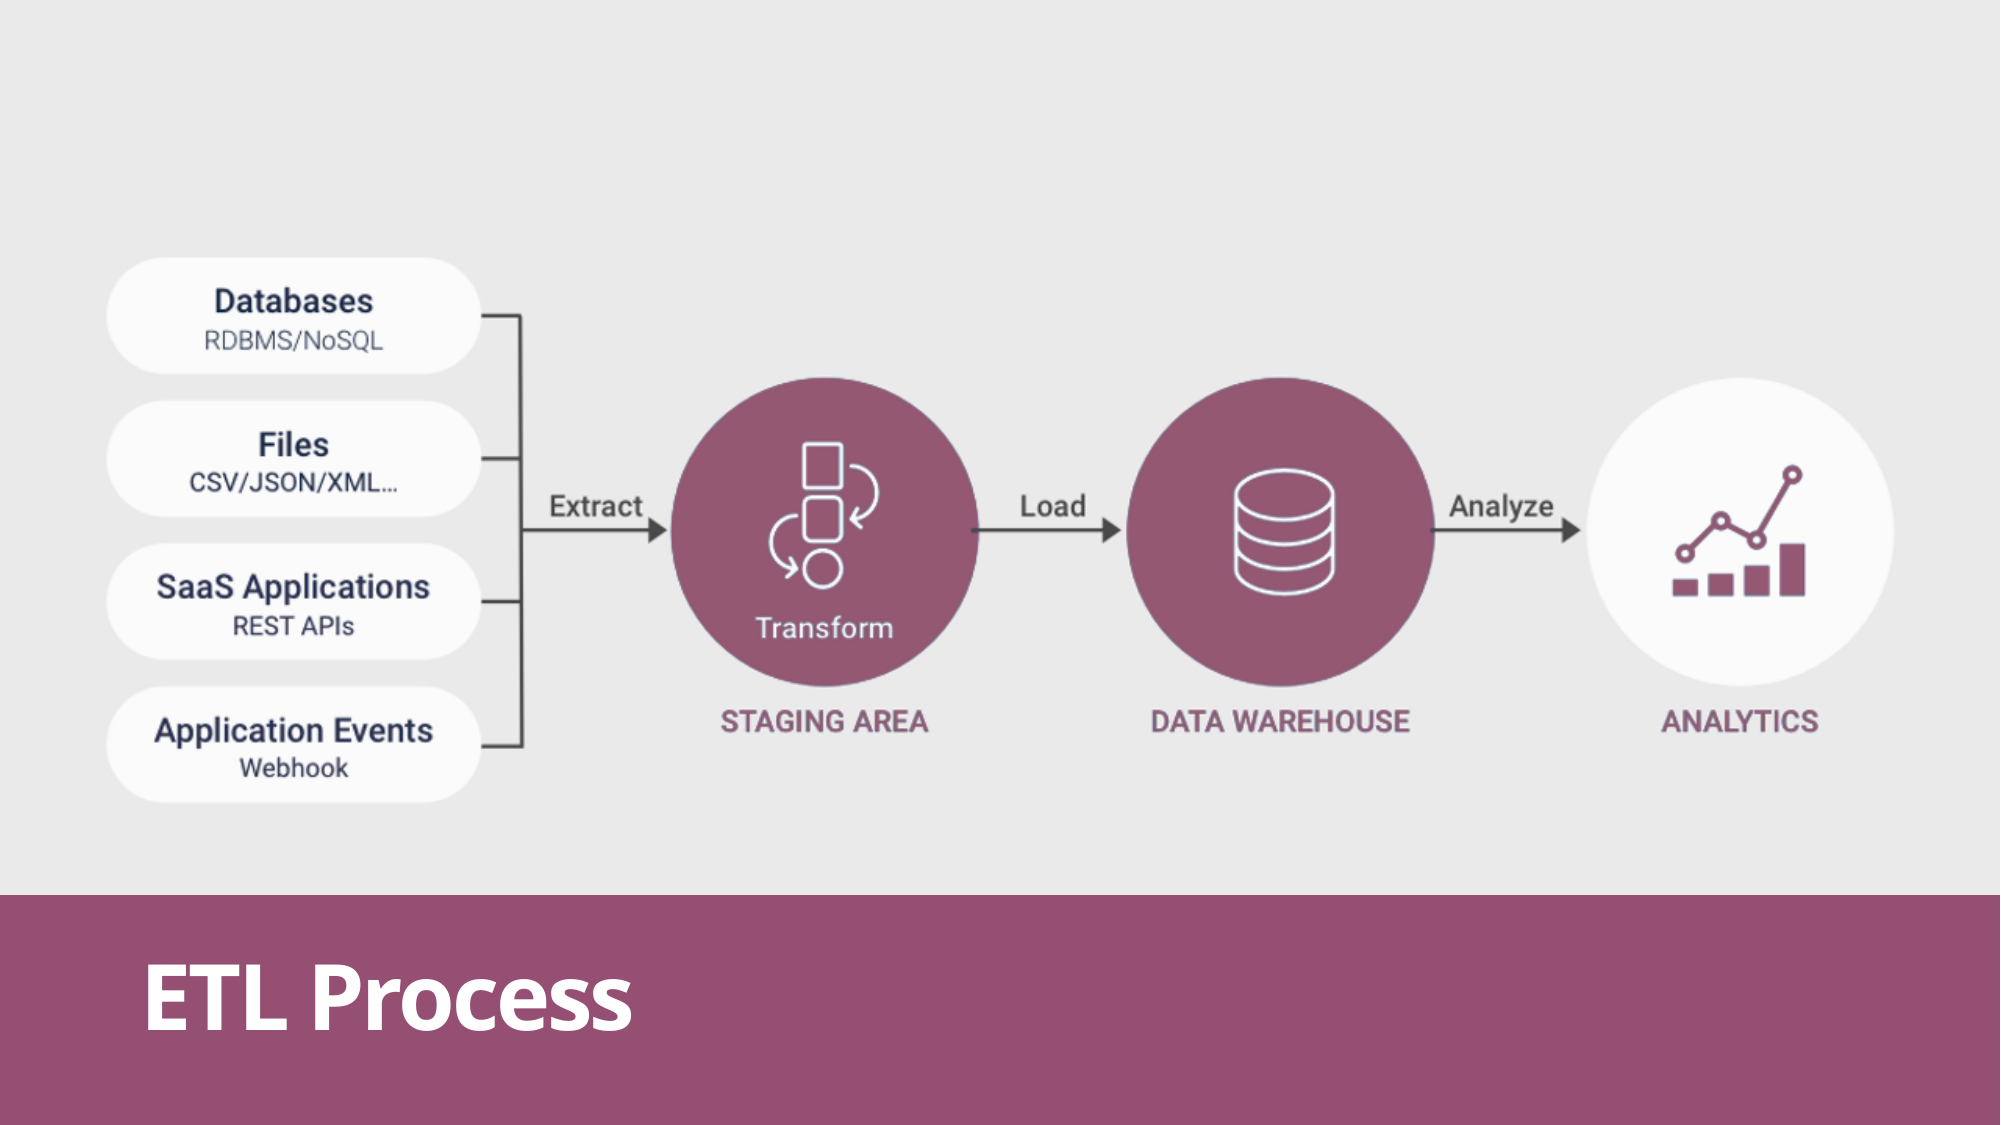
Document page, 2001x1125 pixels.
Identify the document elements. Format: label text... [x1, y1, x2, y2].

title ETL Process [140, 933, 1570, 1069]
picture [0, 0, 2000, 895]
